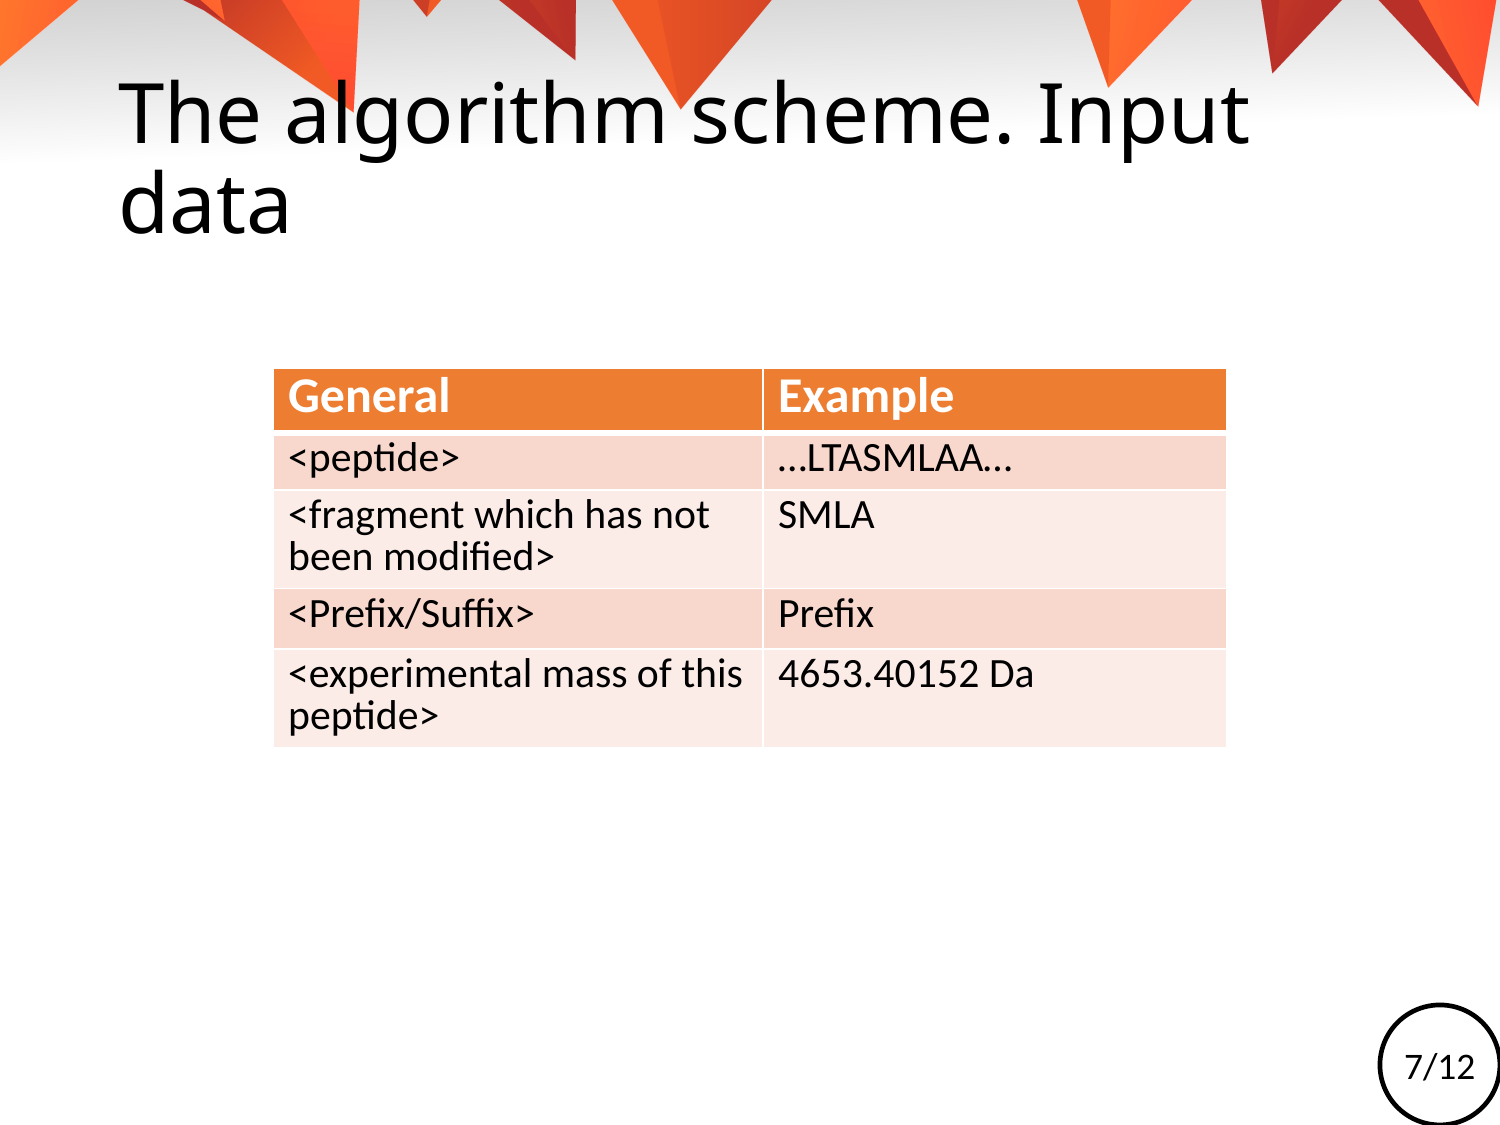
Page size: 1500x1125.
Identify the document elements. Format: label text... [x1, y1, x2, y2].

table_cell 4653.40152 Da [764, 650, 1226, 747]
table_cell …LTASMLAA… [764, 436, 1226, 489]
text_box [1379, 1004, 1500, 1125]
table_cell SMLA [764, 491, 1226, 588]
picture [0, 0, 1500, 1125]
table_cell <fragment which has not been modified> [274, 491, 762, 588]
table_cell <experimental mass of this peptide> [274, 650, 762, 747]
title The algorithm scheme. Input data [103, 51, 1397, 272]
table_cell <Prefix/Suffix> [274, 589, 762, 648]
table_header General [274, 369, 762, 430]
table_header Example [764, 369, 1226, 430]
table_cell Prefix [764, 589, 1226, 648]
table_cell <peptide> [274, 436, 762, 489]
